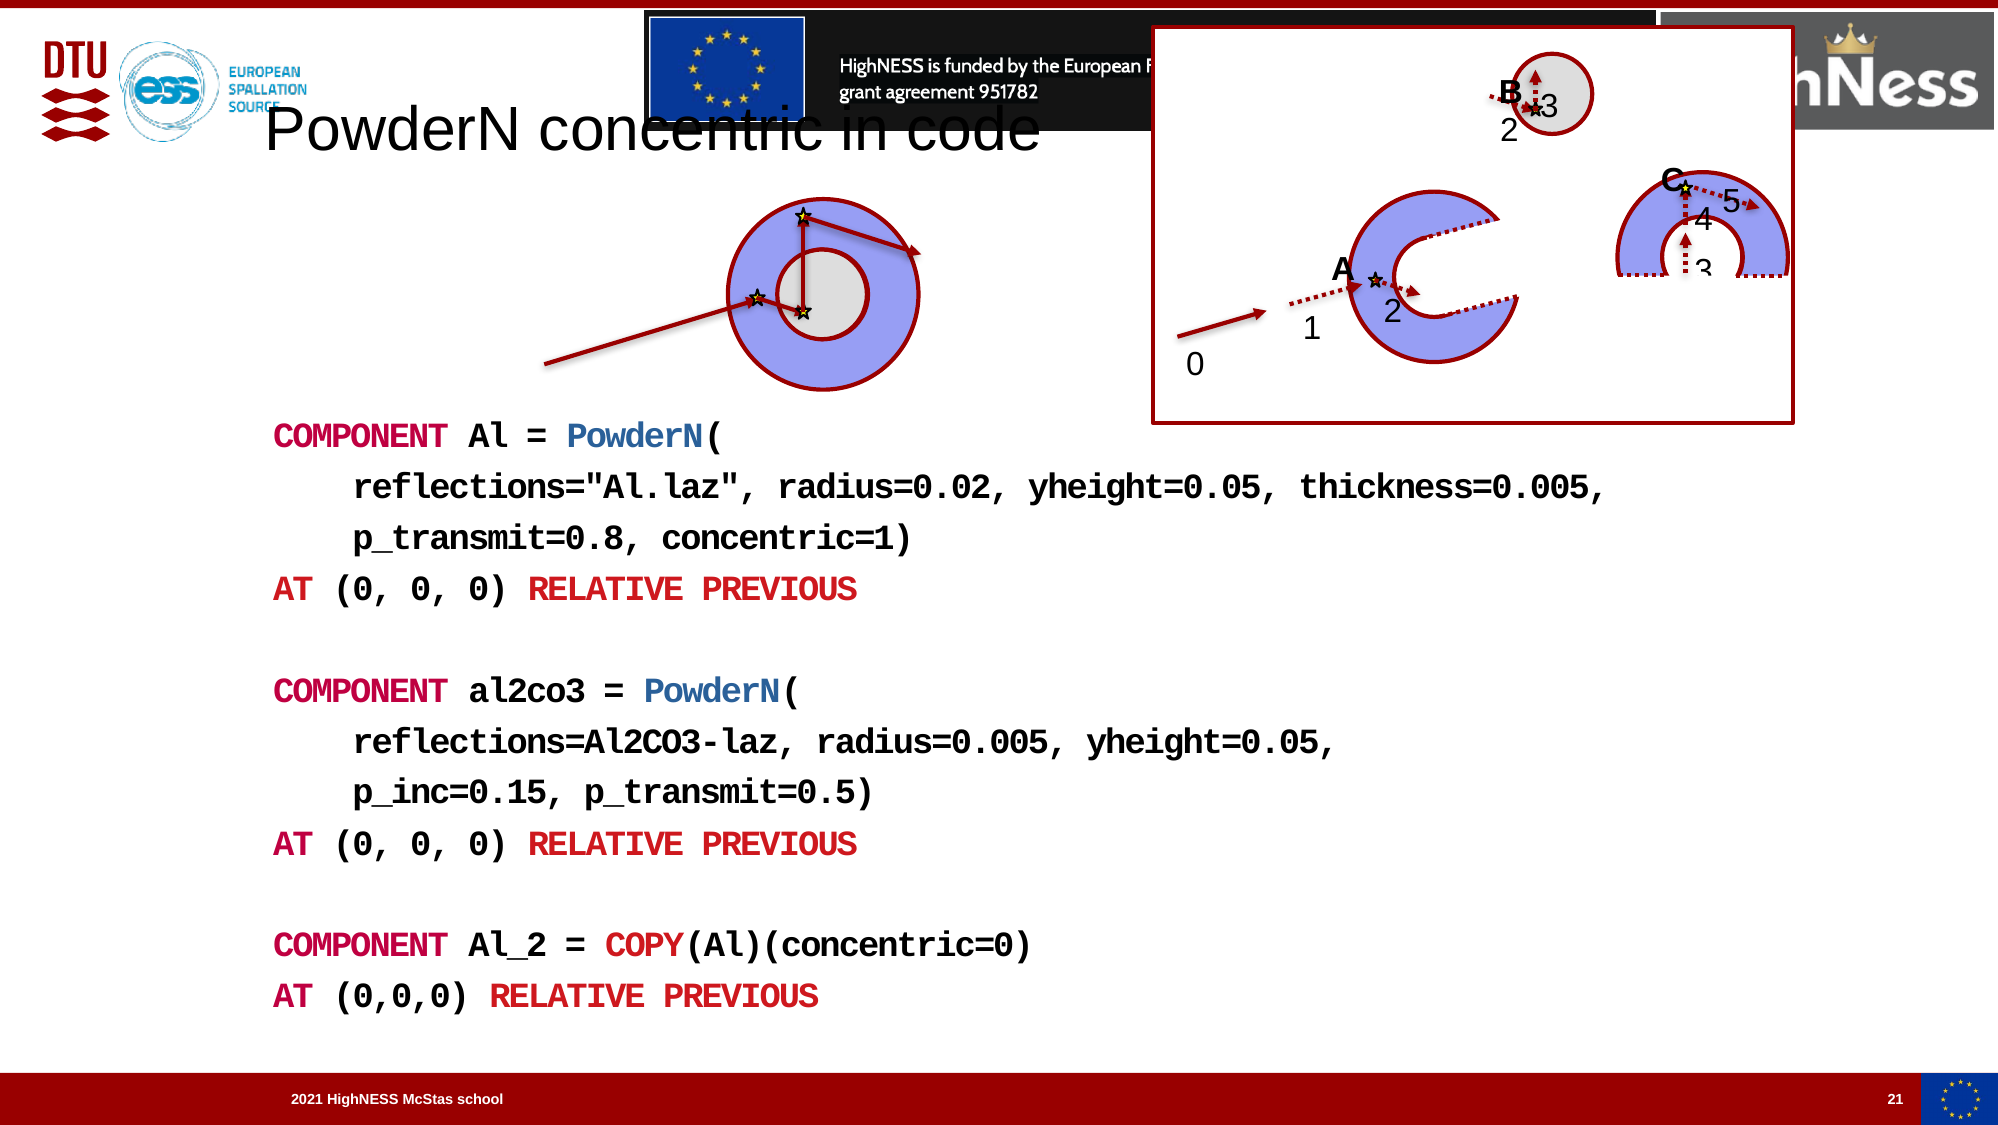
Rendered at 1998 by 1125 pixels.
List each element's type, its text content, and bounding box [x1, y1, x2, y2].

picture [1677, 5, 1978, 137]
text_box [543, 198, 922, 390]
text_box PowderN concentric in code [264, 88, 1151, 163]
picture [1921, 1073, 1998, 1125]
slide_number 21 [1886, 1088, 1909, 1110]
text_box COMPONENT Al = PowderN( reflections="Al.laz", radius=0.02, yheight=0.05, thickness=0.005, p_transmit=0.8, concentric=1) AT (0, 0, 0) RELATIVE PREVIOUS COMPONENT al2co3 = PowderN( reflections=Al2CO3-laz, radius=0.005, yheight=0.05, p_inc=0.15, p_transmit=0.5) AT (0, 0, 0) RELATIVE PREVIOUS COMPONENT Al_2 = COPY(Al)(concentric=0) AT (0,0,0) RELATIVE PREVIOUS [273, 214, 1609, 1046]
picture [644, 10, 1656, 88]
picture [119, 41, 307, 142]
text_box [1152, 26, 1794, 424]
